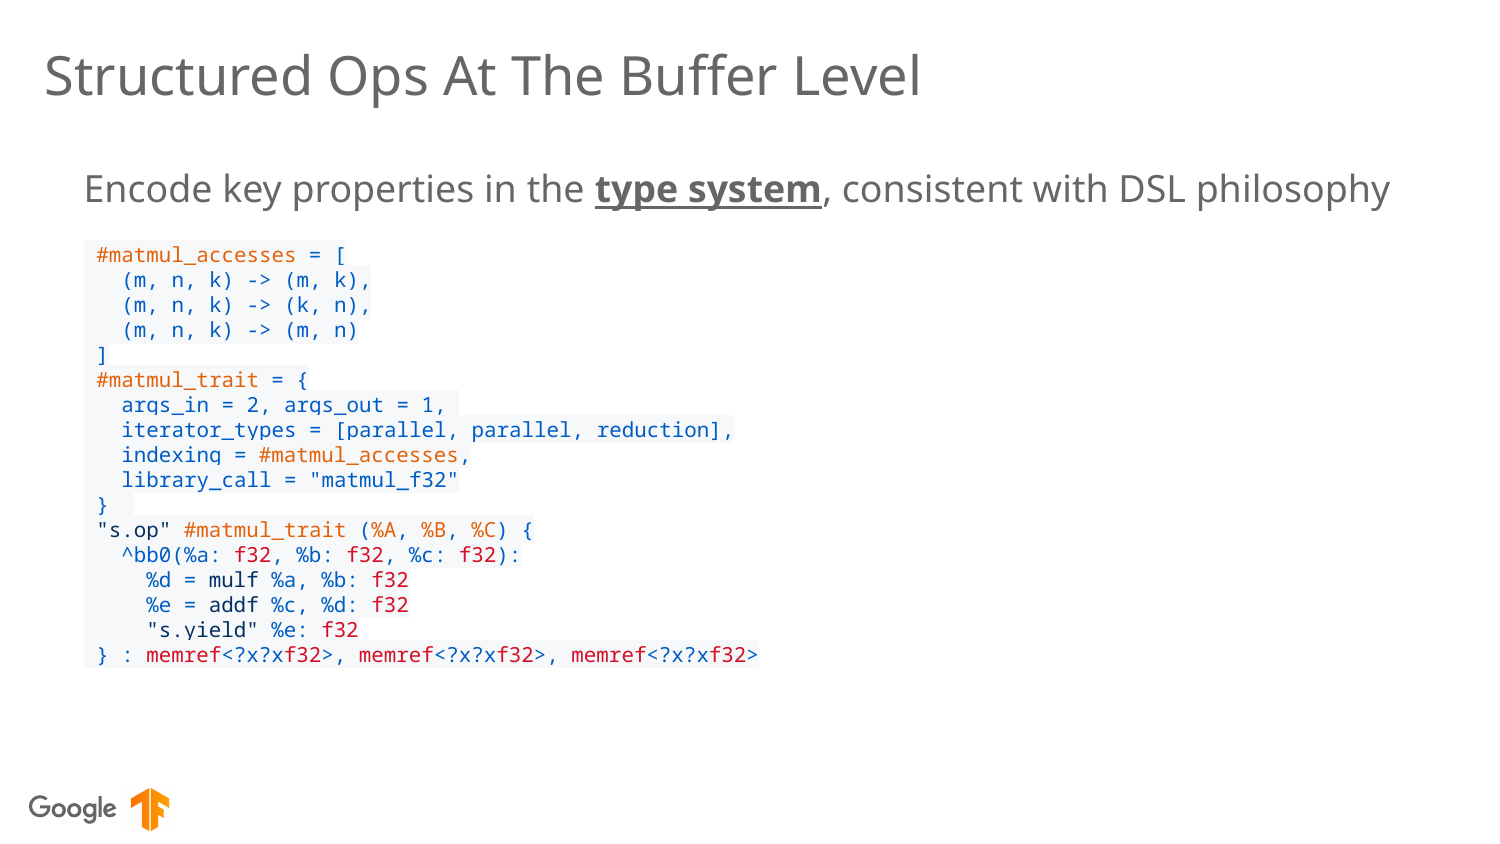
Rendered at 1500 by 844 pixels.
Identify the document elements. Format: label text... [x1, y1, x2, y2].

picture [125, 786, 175, 833]
title Structured Ops At The Buffer Level [29, 26, 1471, 121]
text_box Encode key properties in the type system, consistent with DSL philosophy [68, 143, 1500, 226]
text_box #matmul_accesses = [ (m, n, k) -> (m, k), (m, n, k) -> (k, n), (m, n, k) -> (m, n) ] #matmul_trait = { args_in = 2, args_out = 1, iterator_types = [parallel, parallel, reduction], indexing = #matmul_accesses, library_call = "matmul_f32" } "s.op" #matmul_trait (%A, %B, %C) { ^bb0(%a: f32, %b: f32, %c: f32): %d = mulf %a, %b: f32 %e = addf %c, %d: f32 "s.yield" %e: f32 } : memref<?x?xf32>, memref<?x?xf32>, memref<?x?xf32> [68, 226, 1484, 646]
